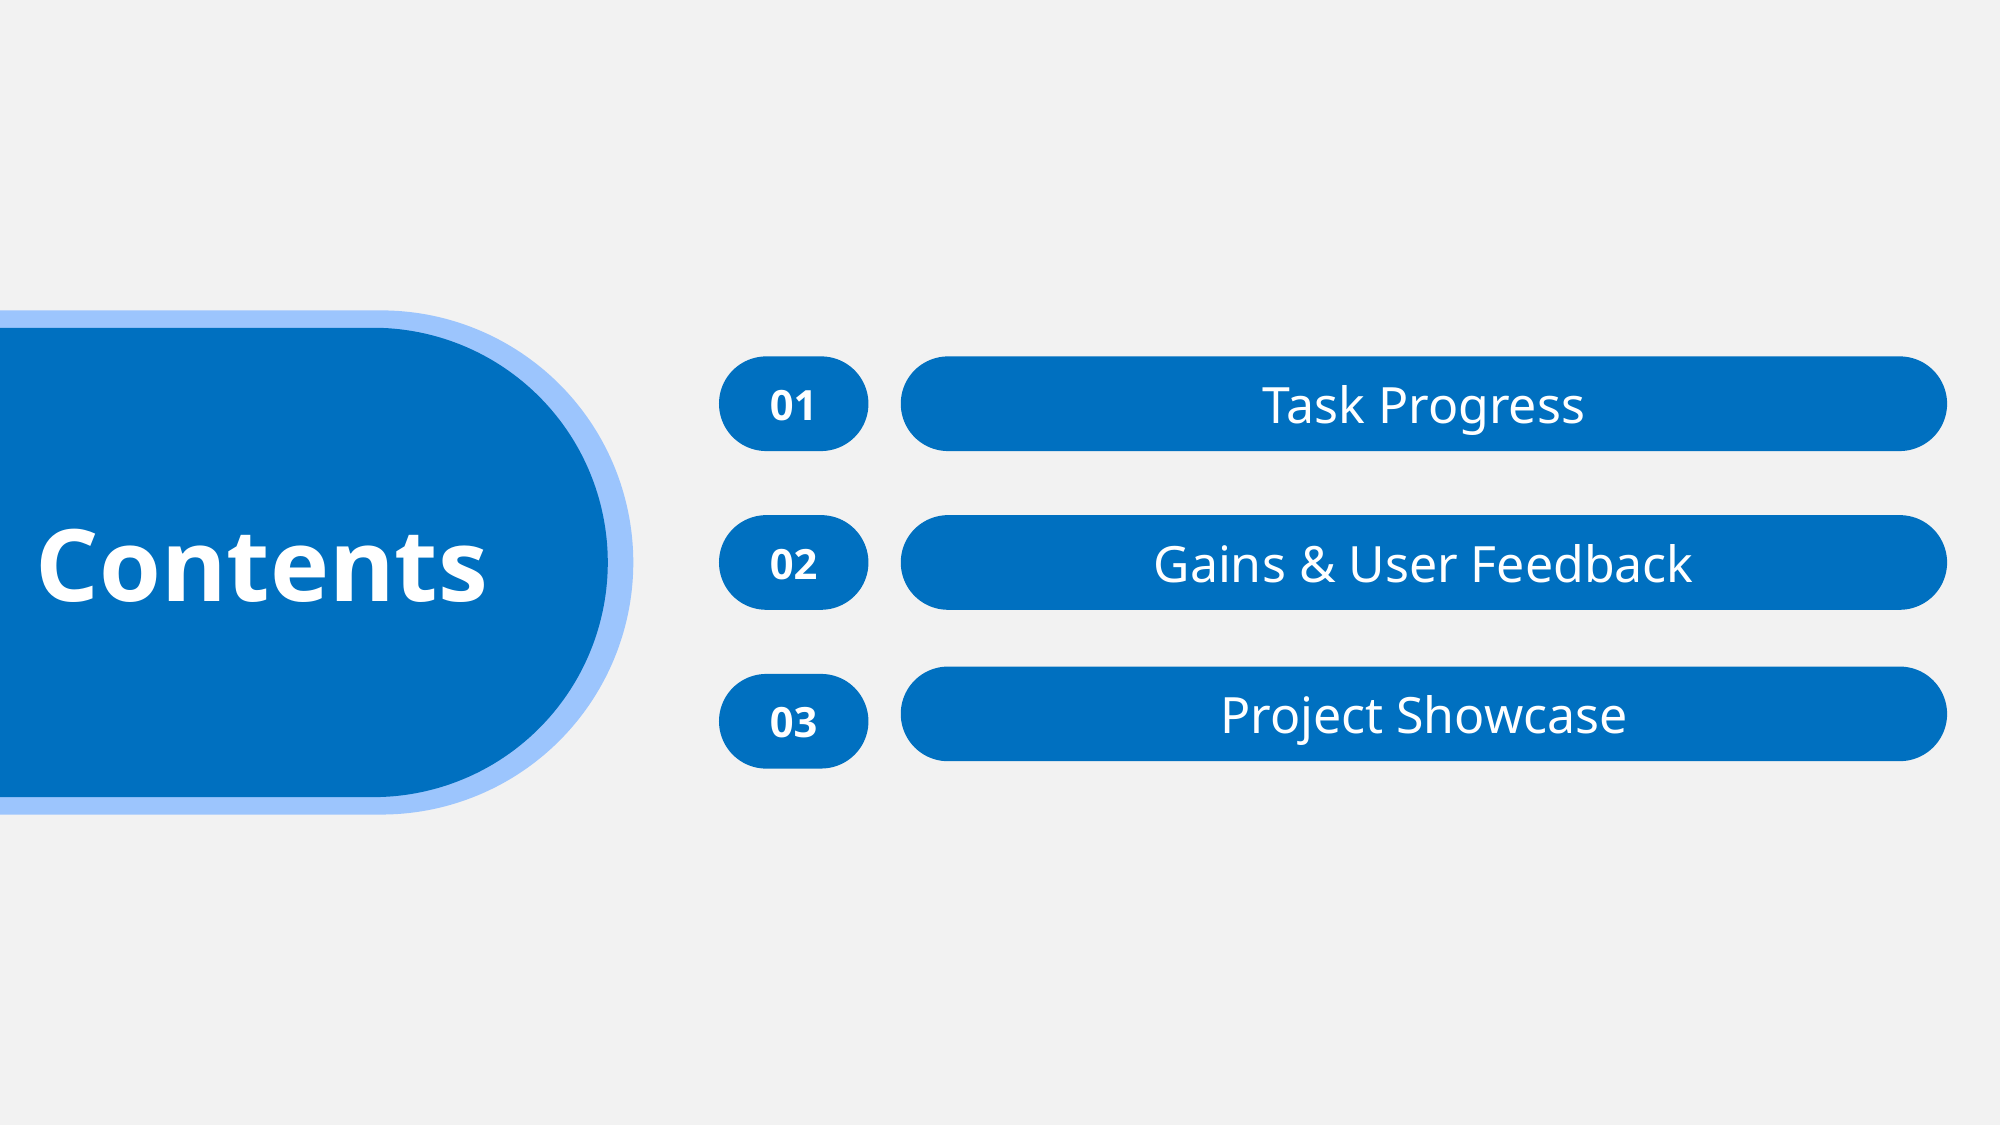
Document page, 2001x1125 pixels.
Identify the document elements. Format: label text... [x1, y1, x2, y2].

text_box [718, 356, 1948, 769]
text_box [0, 326, 609, 799]
text_box [0, 309, 635, 816]
text_box Contents [20, 494, 504, 629]
